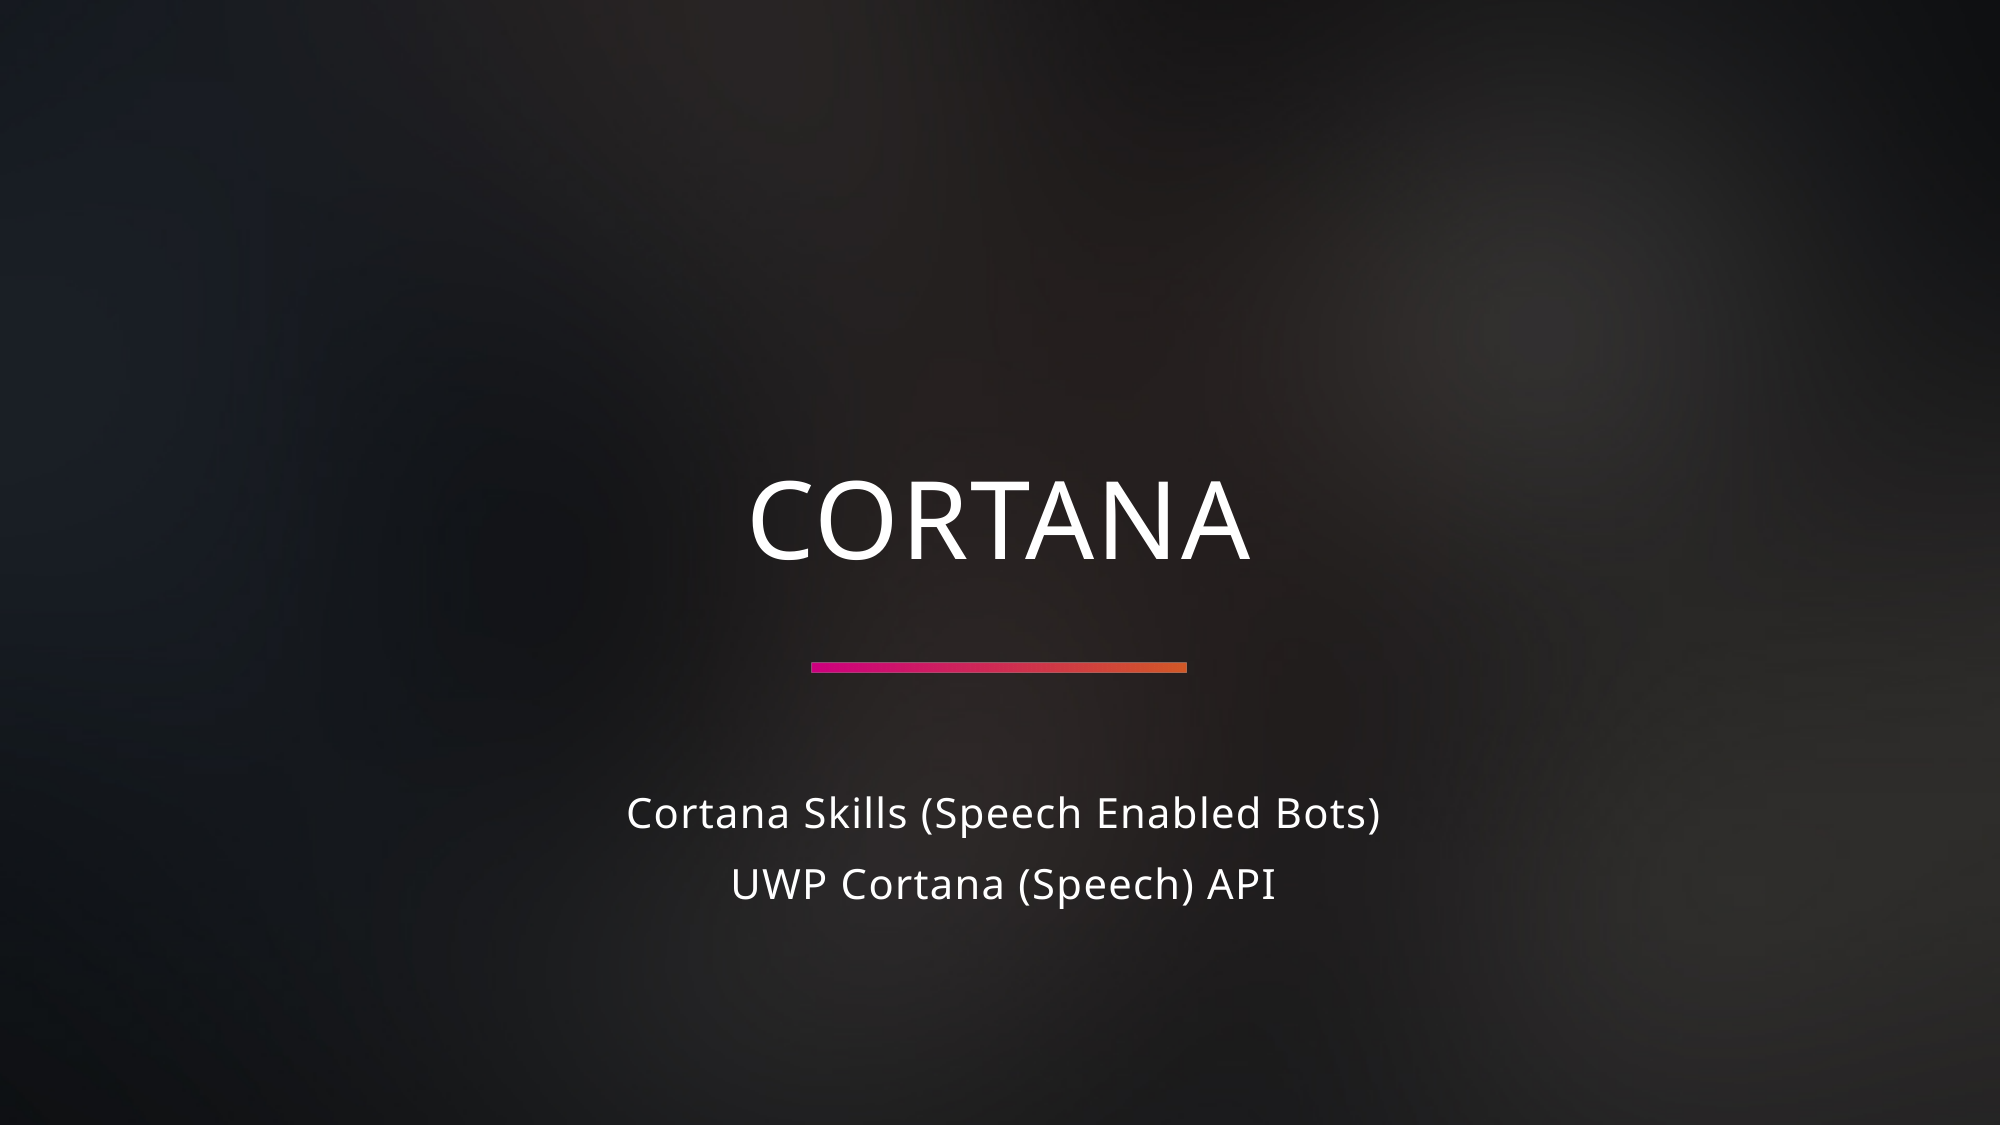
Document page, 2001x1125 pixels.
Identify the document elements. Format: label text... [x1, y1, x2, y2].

text_box Cortana Skills (Speech Enabled Bots) UWP Cortana (Speech) API [574, 779, 1424, 916]
picture [0, 0, 2000, 1125]
text_box CORTANA [216, 458, 1782, 591]
